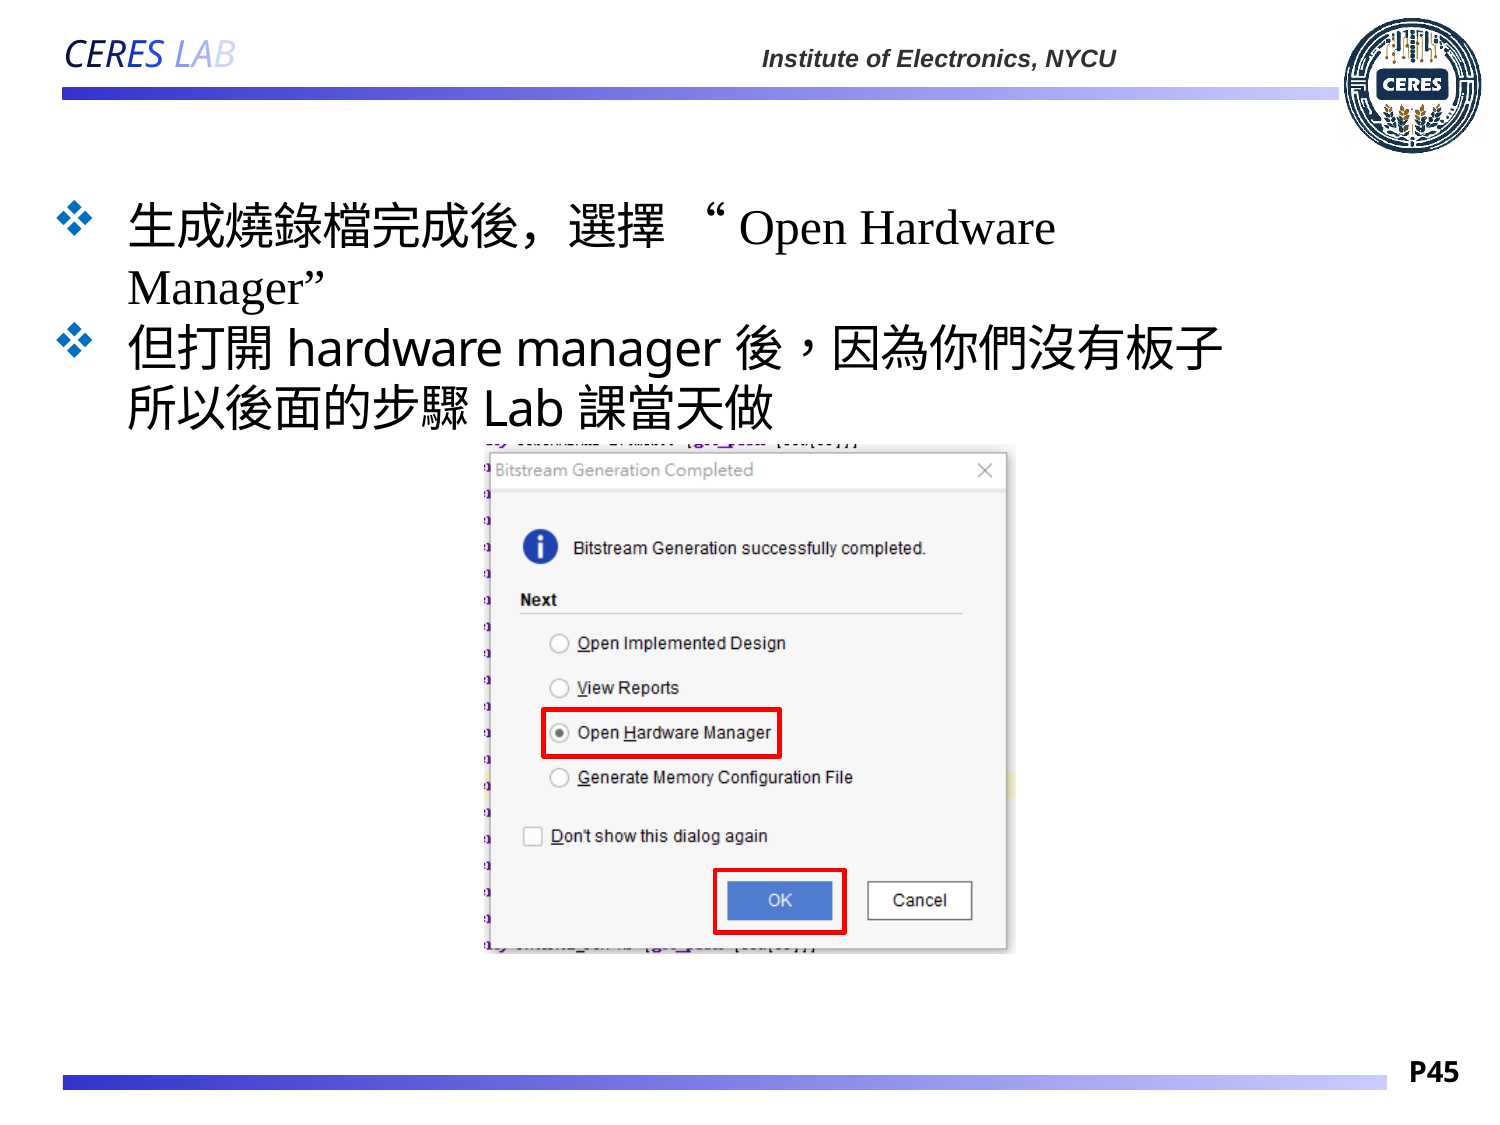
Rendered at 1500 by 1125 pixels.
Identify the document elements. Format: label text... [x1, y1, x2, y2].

picture [1343, 17, 1482, 154]
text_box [484, 444, 1016, 955]
text_box 生成燒錄檔完成後，選擇 “Open Hardware Manager” 但打開hardware manager後，因為你們沒有板子所以後面的步驟Lab課當天做 [50, 192, 1245, 437]
slide_number P45 [1406, 1049, 1471, 1125]
